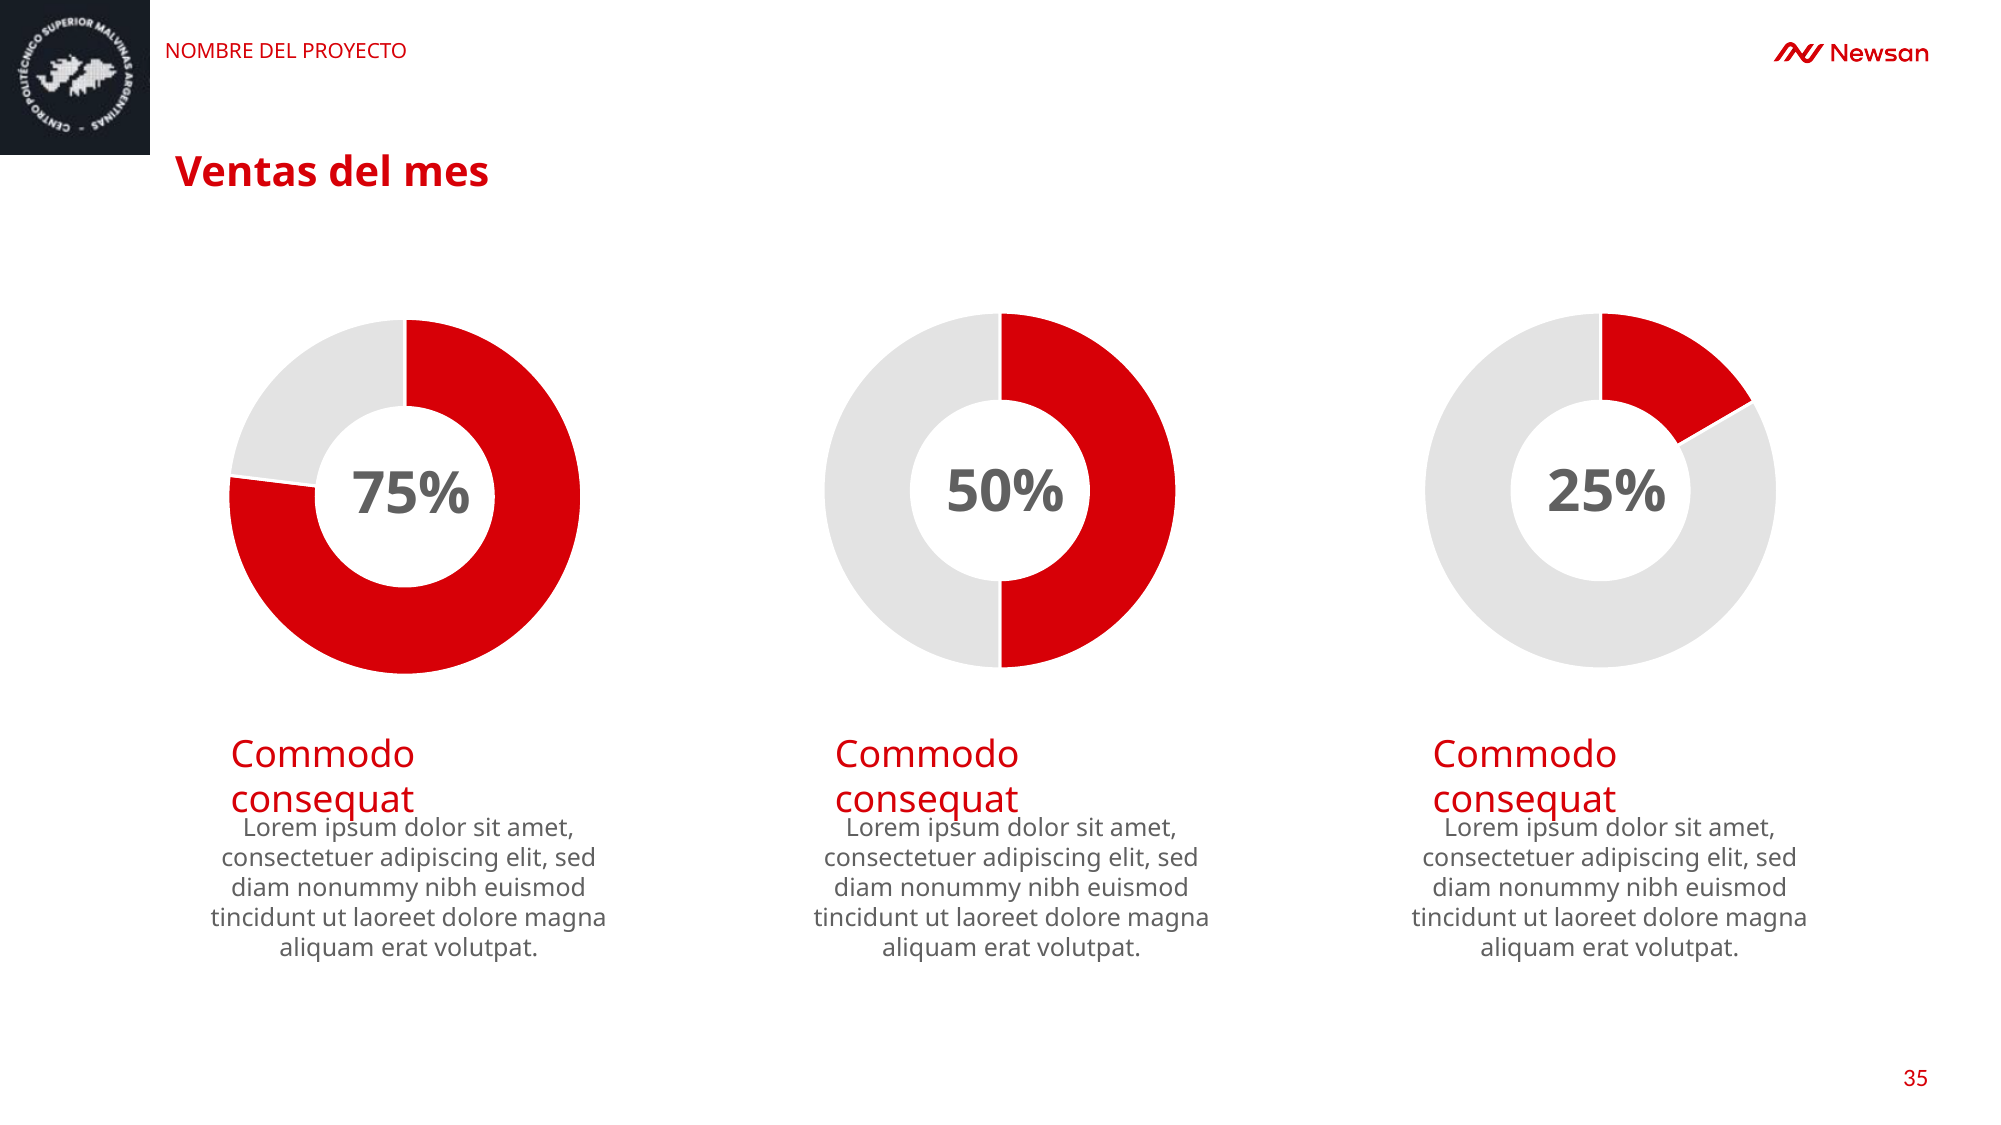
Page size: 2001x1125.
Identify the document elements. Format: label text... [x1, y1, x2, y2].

text_box NOMBRE DEL PROYECTO [150, 30, 494, 71]
text_box Ventas del mes [160, 137, 723, 203]
text_box Lorem ipsum dolor sit amet, consectetuer adipiscing elit, sed diam nonummy nibh euismod tincidunt ut laoreet dolore magna aliquam erat volutpat. [1374, 804, 1846, 969]
picture [1772, 41, 1931, 64]
text_box Lorem ipsum dolor sit amet, consectetuer adipiscing elit, sed diam nonummy nibh euismod tincidunt ut laoreet dolore magna aliquam erat volutpat. [173, 804, 645, 969]
text_box Commodo consequat [215, 722, 623, 804]
text_box Commodo consequat [820, 722, 1228, 804]
text_box Commodo consequat [1417, 722, 1826, 804]
text_box Lorem ipsum dolor sit amet, consectetuer adipiscing elit, sed diam nonummy nibh euismod tincidunt ut laoreet dolore magna aliquam erat volutpat. [776, 804, 1248, 969]
picture [0, 0, 150, 155]
chart [821, 308, 1179, 675]
chart [226, 314, 584, 682]
chart [1422, 308, 1780, 675]
